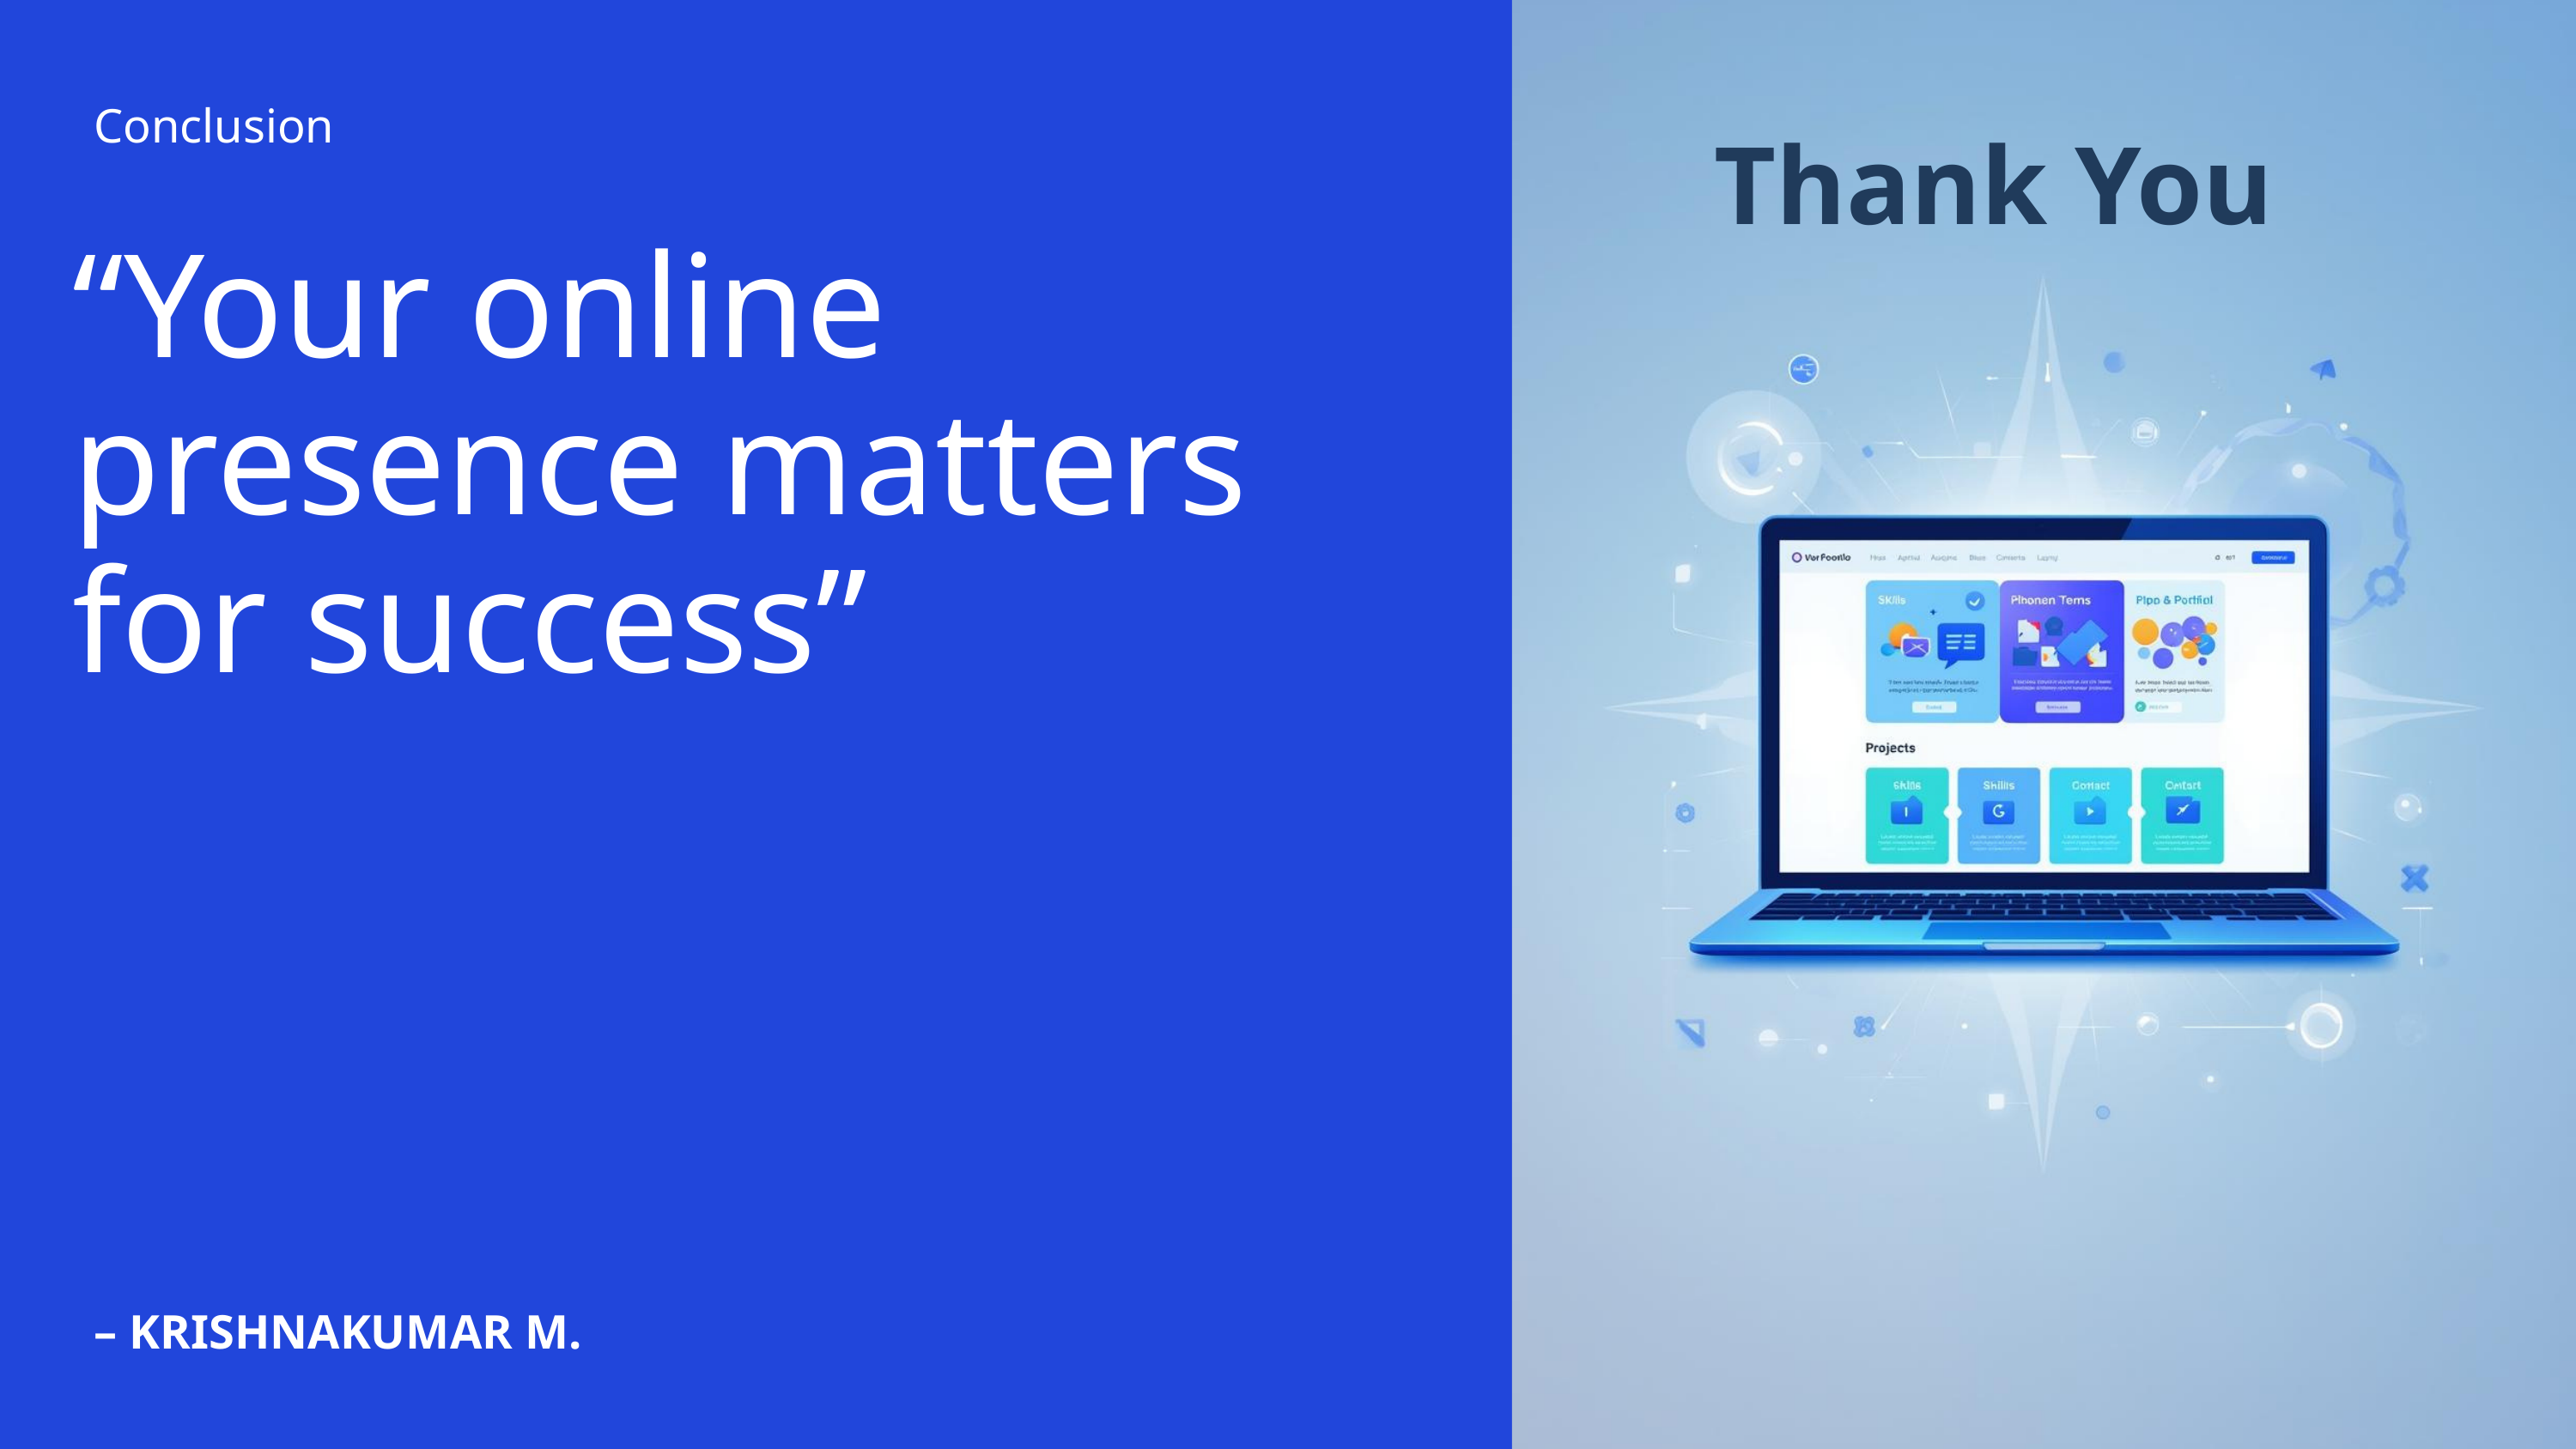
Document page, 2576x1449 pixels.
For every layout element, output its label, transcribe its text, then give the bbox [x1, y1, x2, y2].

text_box – KRISHNAKUMAR M. [94, 1293, 1309, 1358]
text_box “Your online presence matters for success” [72, 228, 1288, 701]
text_box Conclusion [94, 87, 1309, 153]
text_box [1511, 0, 2576, 1449]
